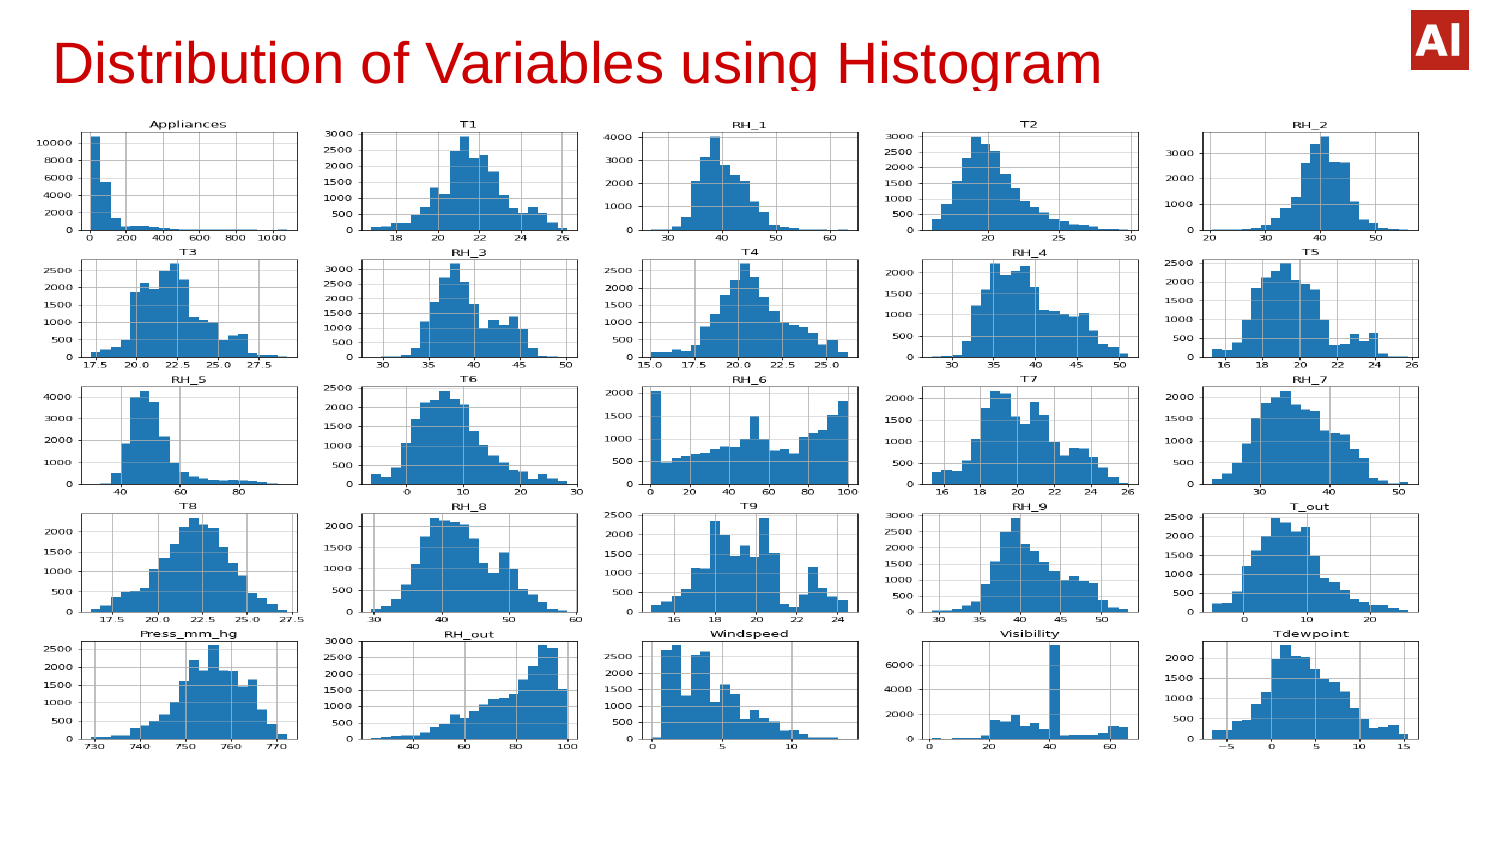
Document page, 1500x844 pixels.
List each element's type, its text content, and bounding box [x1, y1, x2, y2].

title Distribution of Variables using Histogram [37, 10, 1436, 89]
picture [1436, 10, 1469, 70]
picture [12, 91, 1441, 762]
